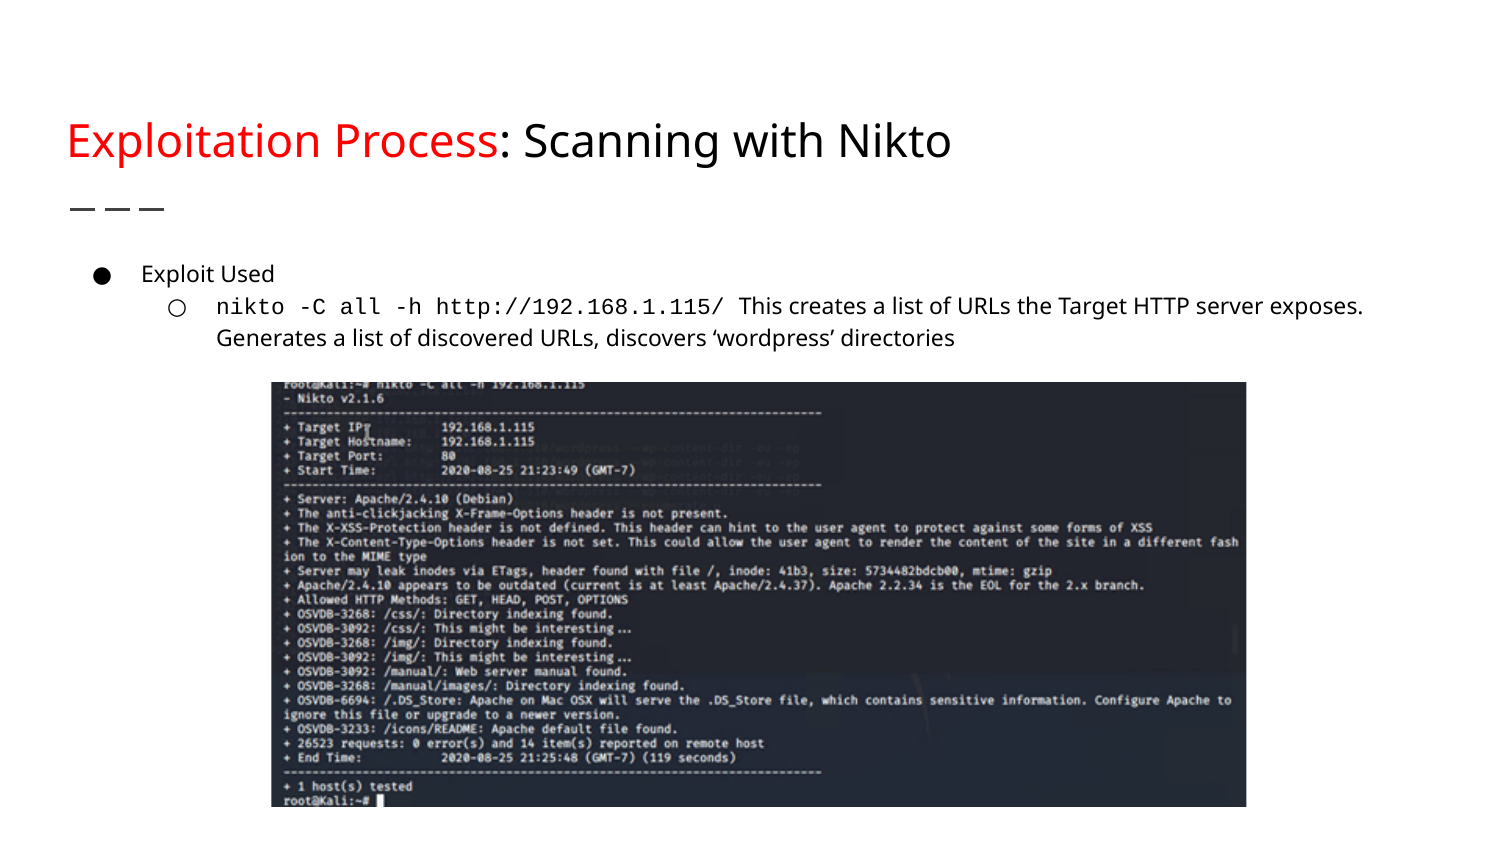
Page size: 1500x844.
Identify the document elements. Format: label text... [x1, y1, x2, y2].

title Exploitation Process: Scanning with Nikto [51, 61, 1449, 182]
picture [271, 382, 1247, 815]
list Exploit Used nikto -C all -h http://192.168.1.115/ This creates a list of URLs the Target HTTP server exposes. Generates a list of discovered URLs, discovers ‘wordpress’ directories [51, 240, 1449, 750]
